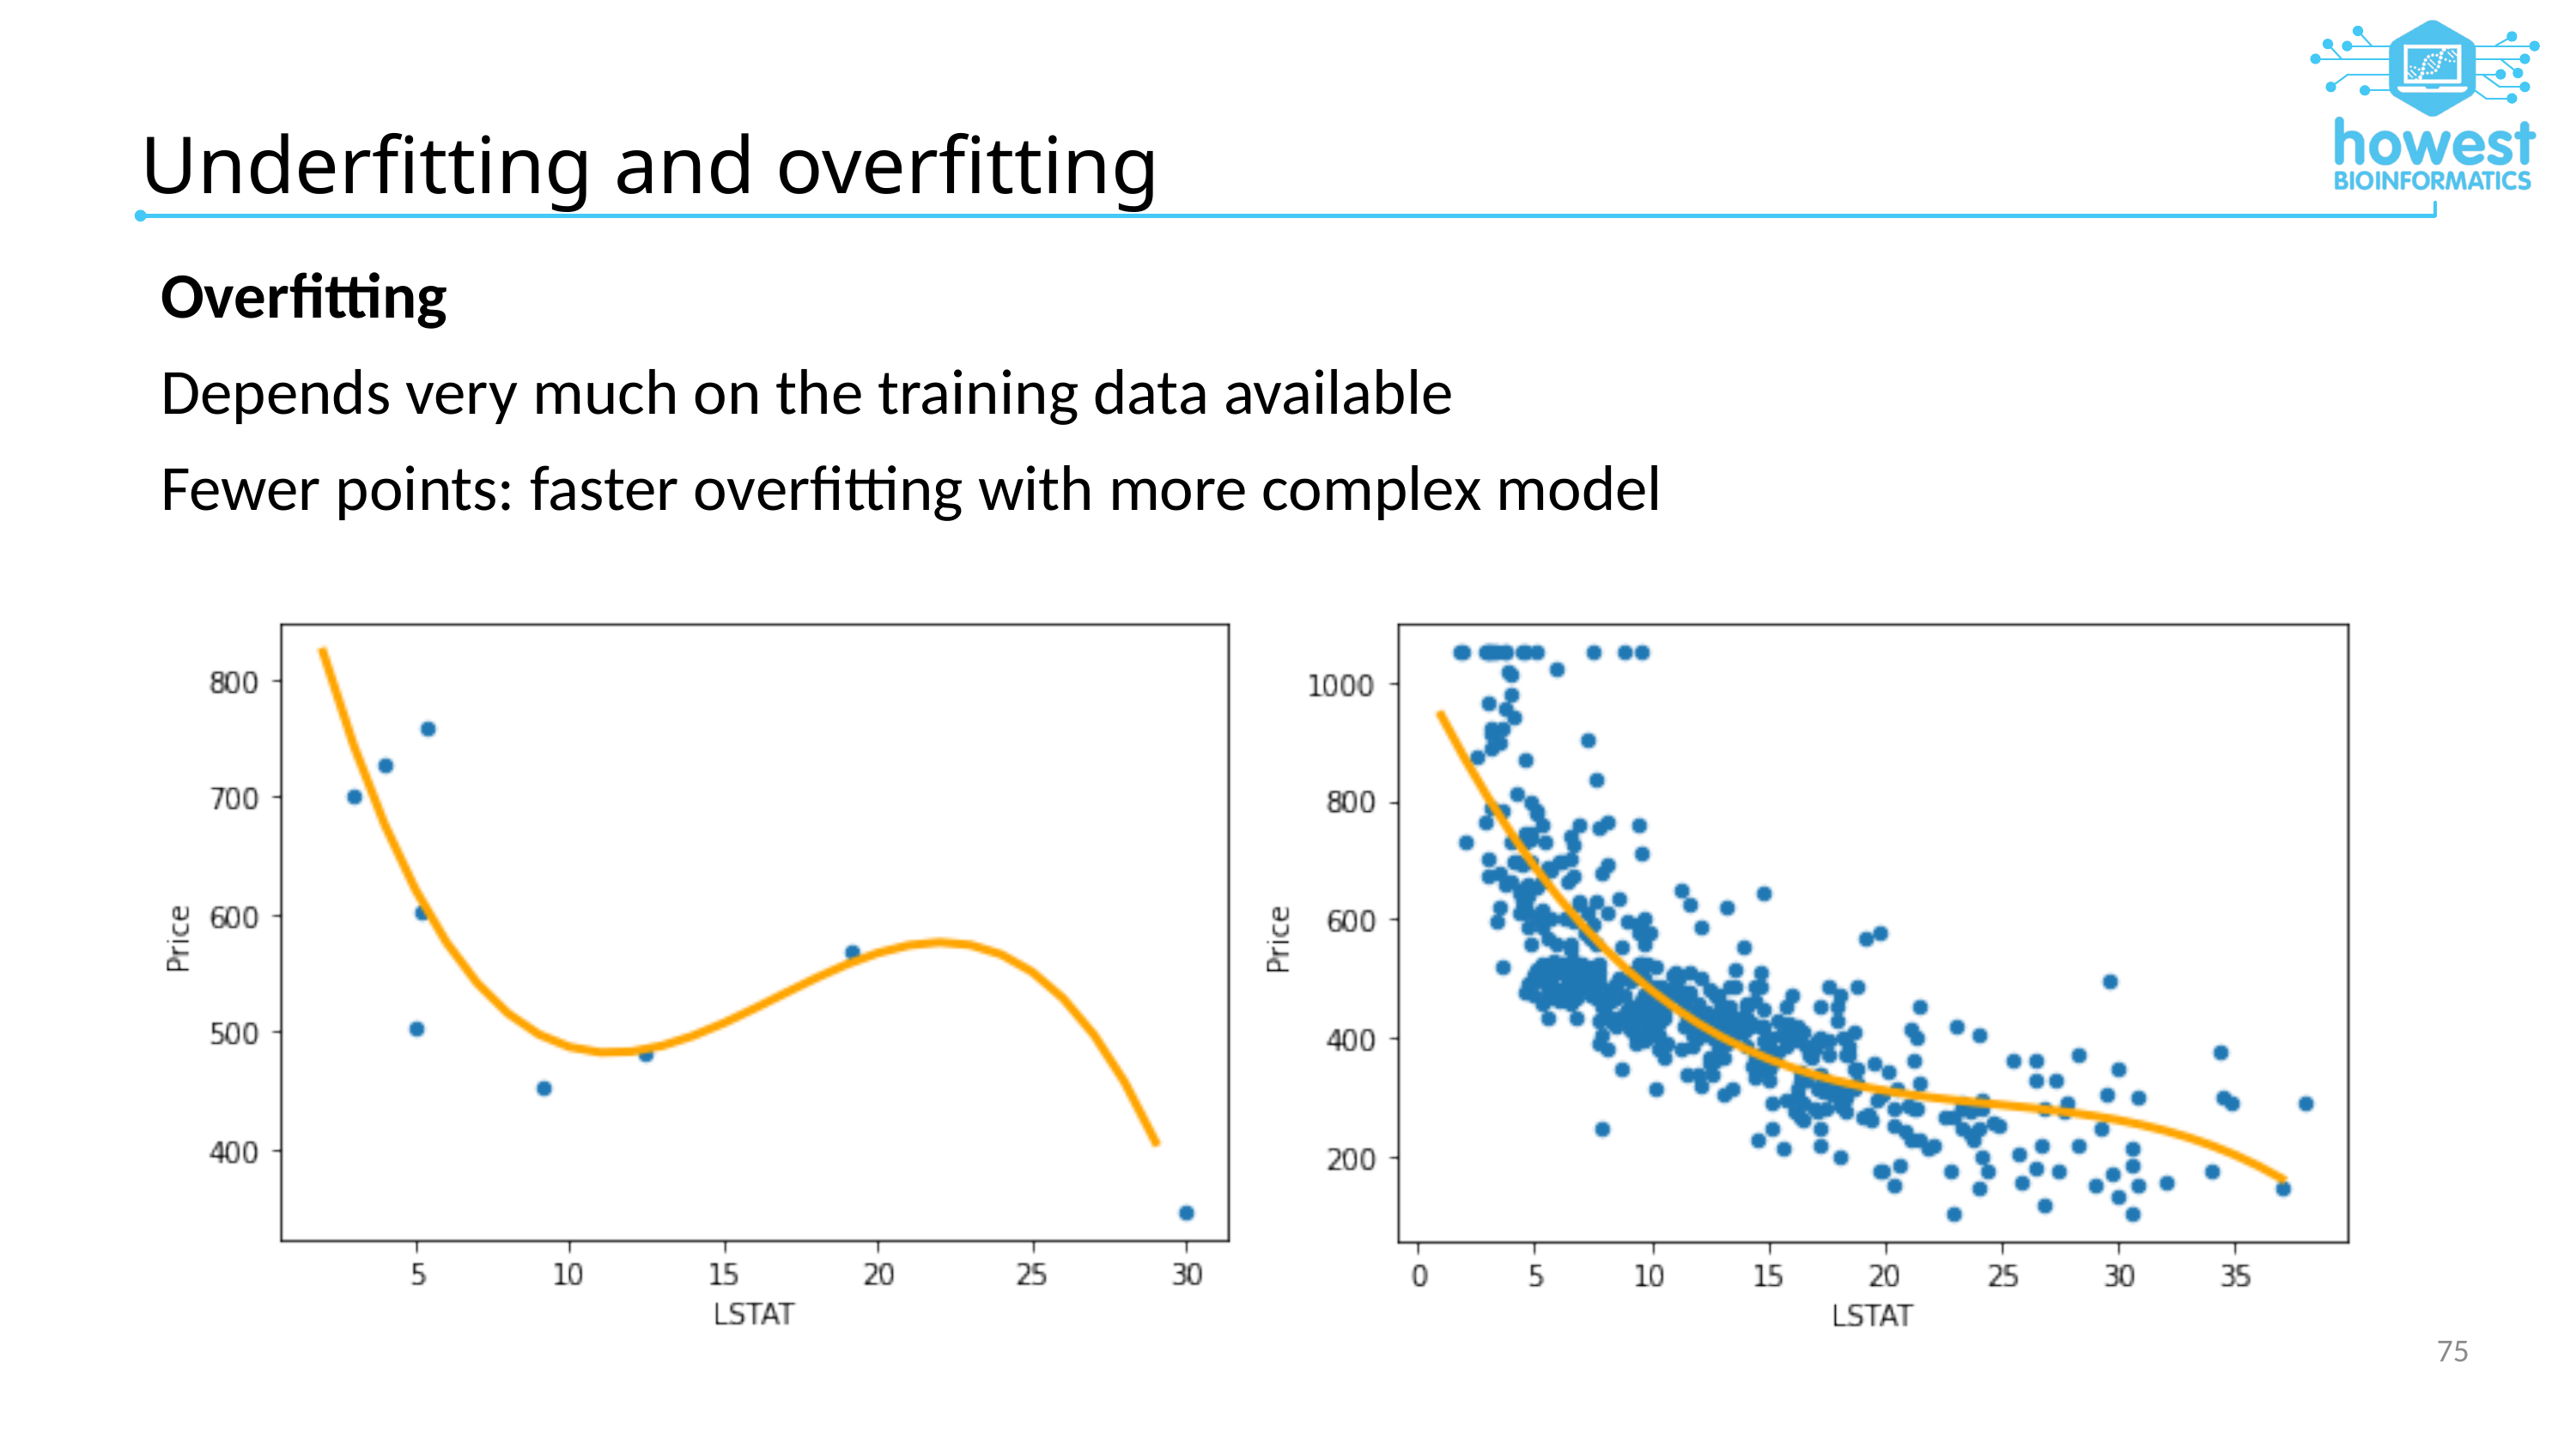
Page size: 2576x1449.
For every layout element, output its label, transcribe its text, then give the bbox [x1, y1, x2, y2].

picture [148, 607, 2368, 1350]
list Overfitting Depends very much on the training data available Fewer points: faster overfitting with more complex model [148, 256, 2483, 1311]
title Underfitting and overfitting [140, 124, 2252, 215]
picture [2312, 0, 2559, 228]
slide_number 75 [2341, 1310, 2482, 1388]
